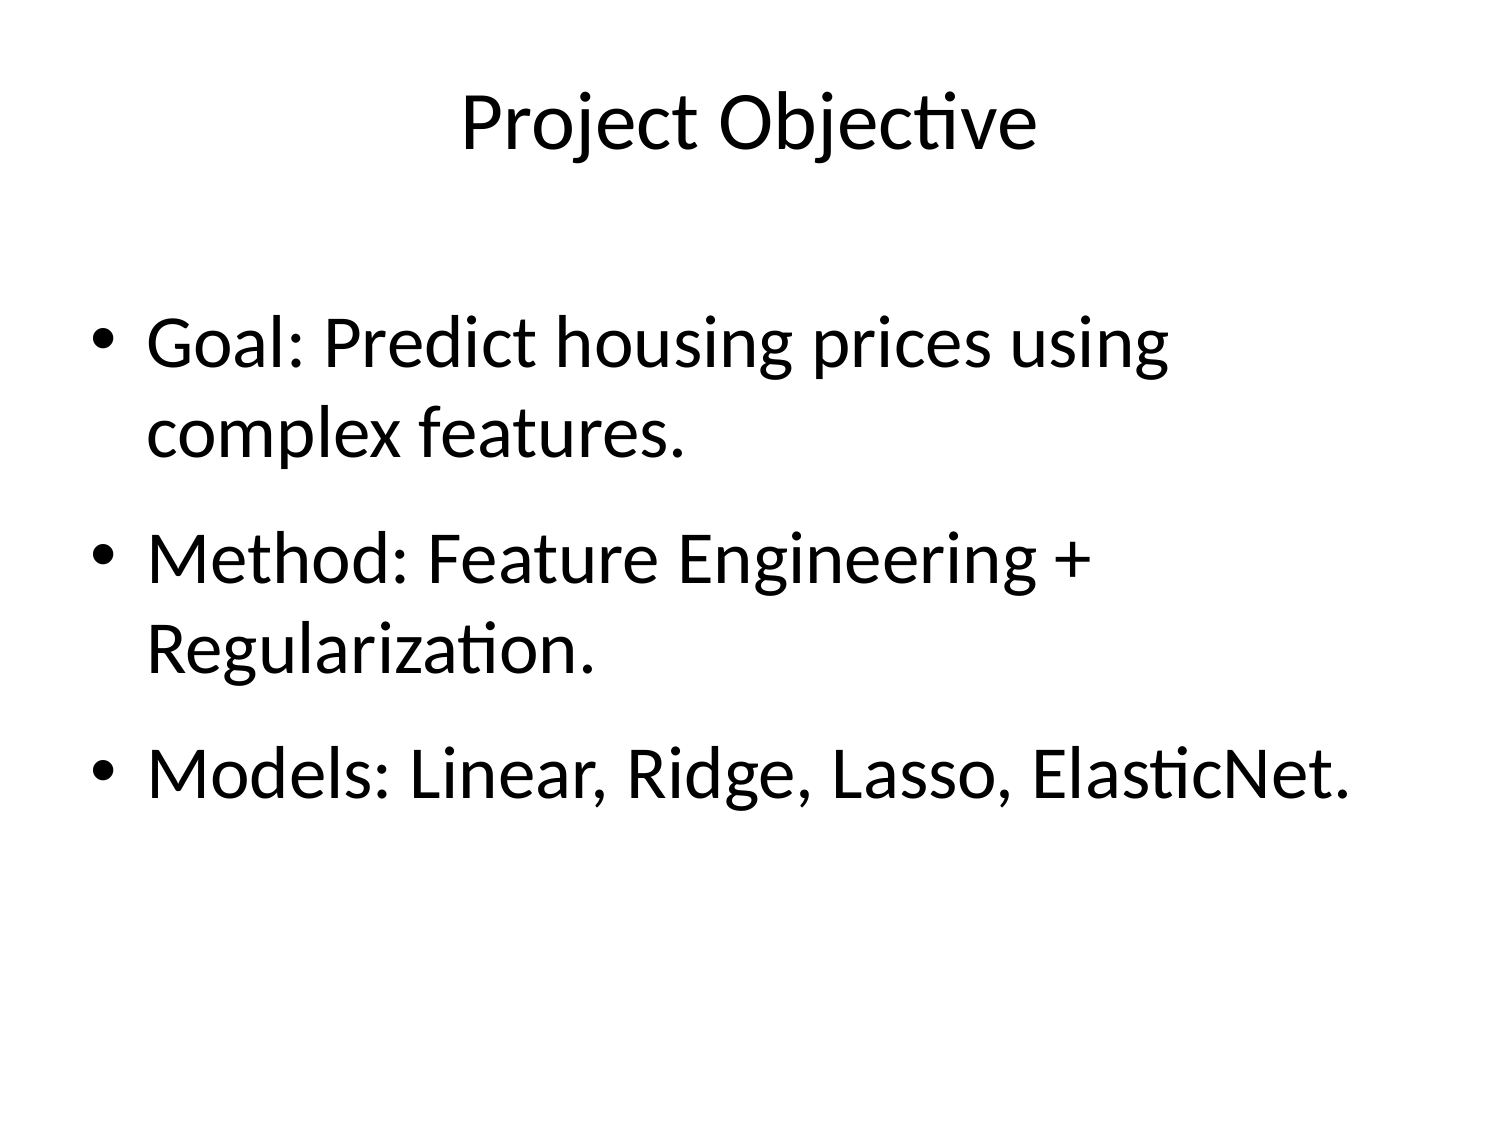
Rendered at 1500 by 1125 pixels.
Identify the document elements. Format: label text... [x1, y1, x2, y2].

list Goal: Predict housing prices using complex features. Method: Feature Engineering + Regularization. Models: Linear, Ridge, Lasso, ElasticNet. [75, 189, 1425, 933]
title Project Objective [75, 22, 1425, 189]
